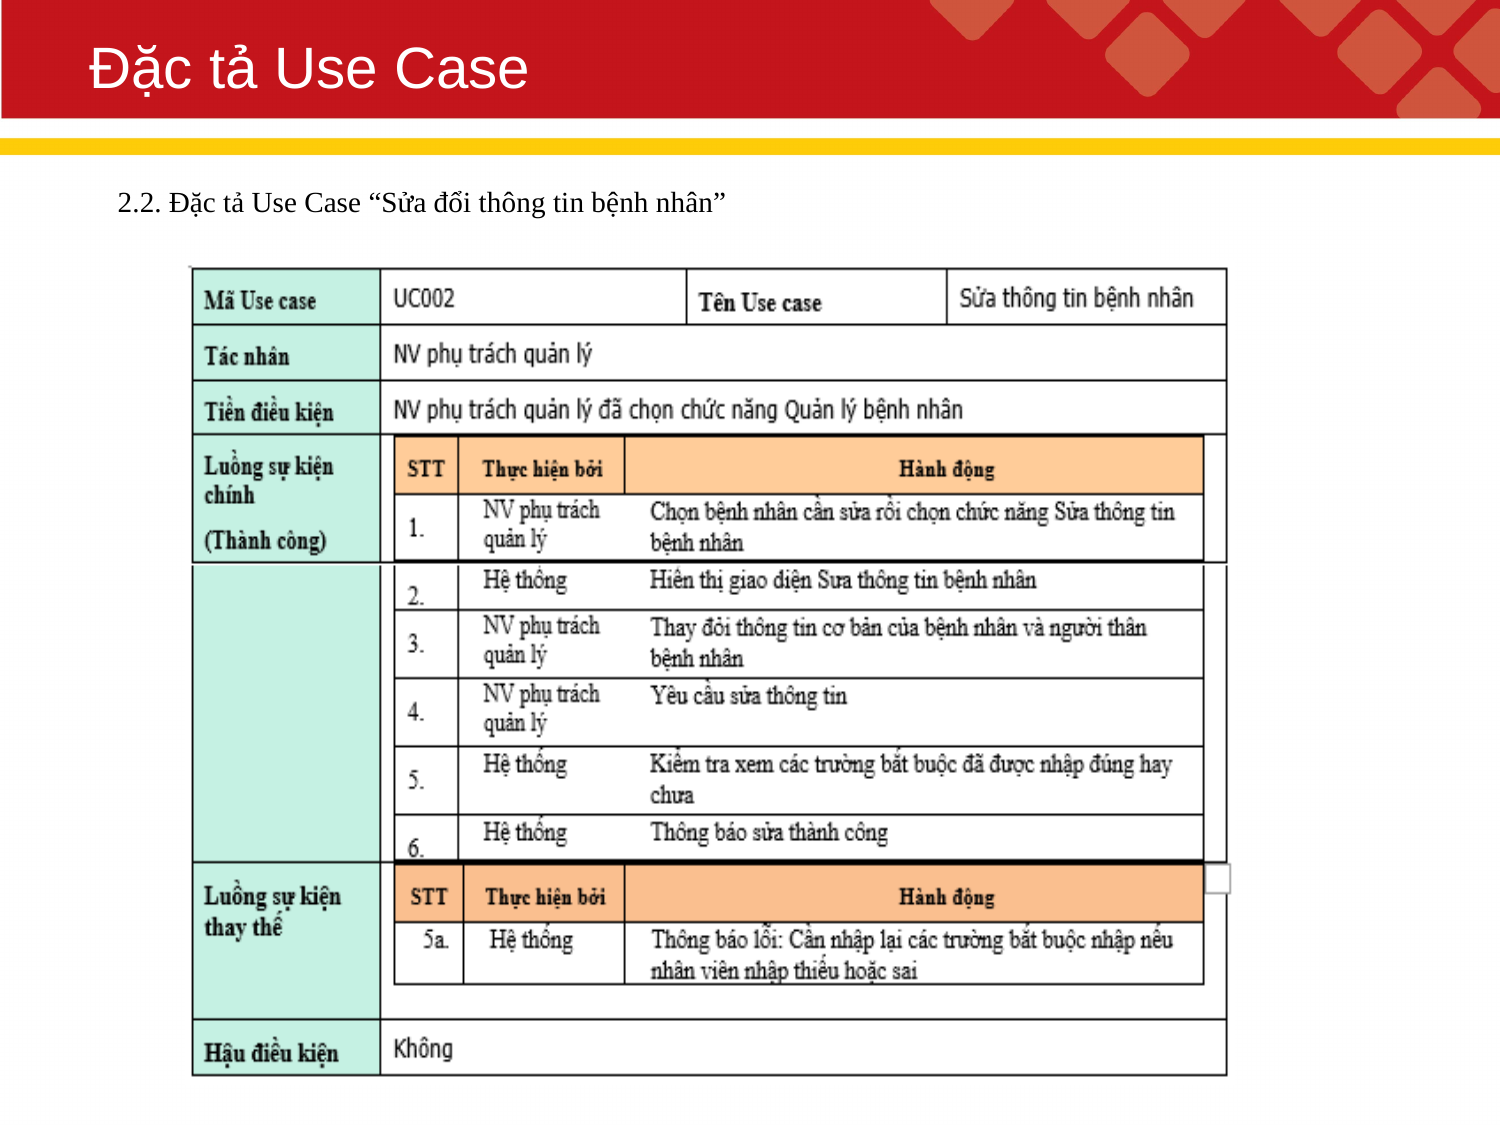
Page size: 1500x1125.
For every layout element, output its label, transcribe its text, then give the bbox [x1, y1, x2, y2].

text_box 2.2. Đặc tả Use Case “Sửa đổi thông tin bệnh nhân” [102, 176, 991, 226]
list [184, 260, 1235, 1085]
picture [0, 0, 1500, 1125]
title Đặc tả Use Case [58, 25, 1353, 115]
